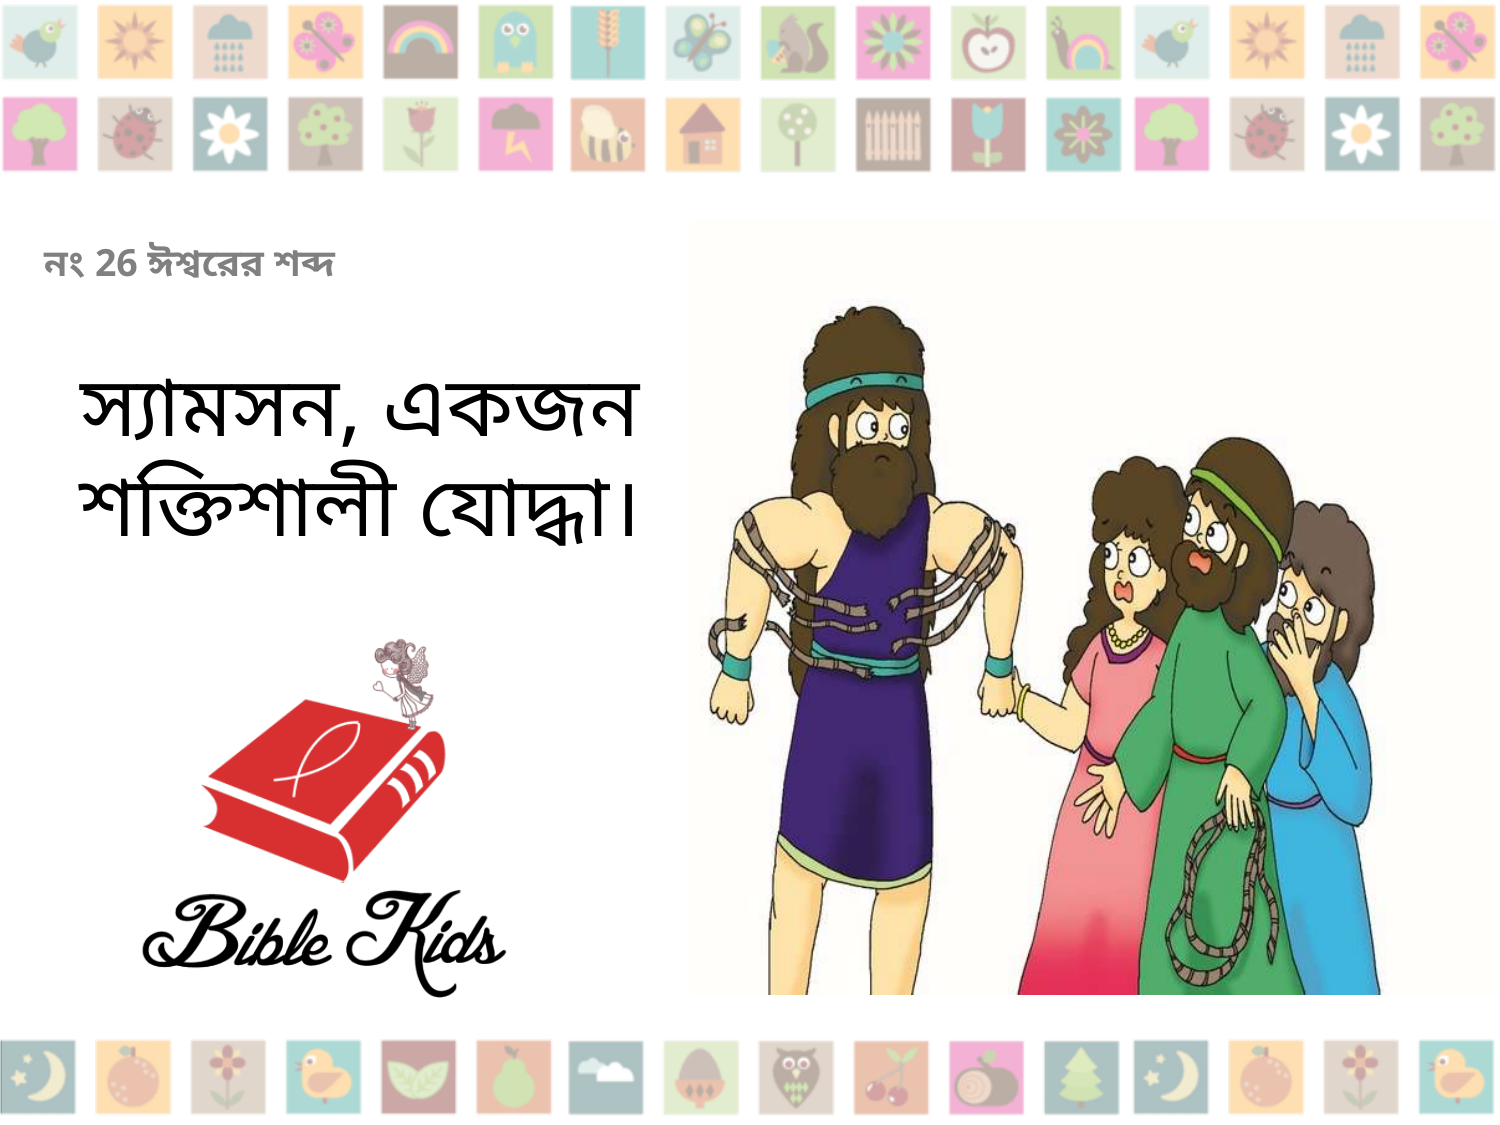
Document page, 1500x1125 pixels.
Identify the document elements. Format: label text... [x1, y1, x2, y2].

text_box স্যামসন, একজন শক্তিশালী যোদ্ধা। [29, 345, 685, 561]
text_box নং 26 ঈশ্বরের শব্দ [29, 231, 606, 292]
picture [690, 219, 1498, 996]
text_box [0, 3, 1500, 181]
picture [117, 600, 544, 1027]
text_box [0, 1028, 1500, 1118]
